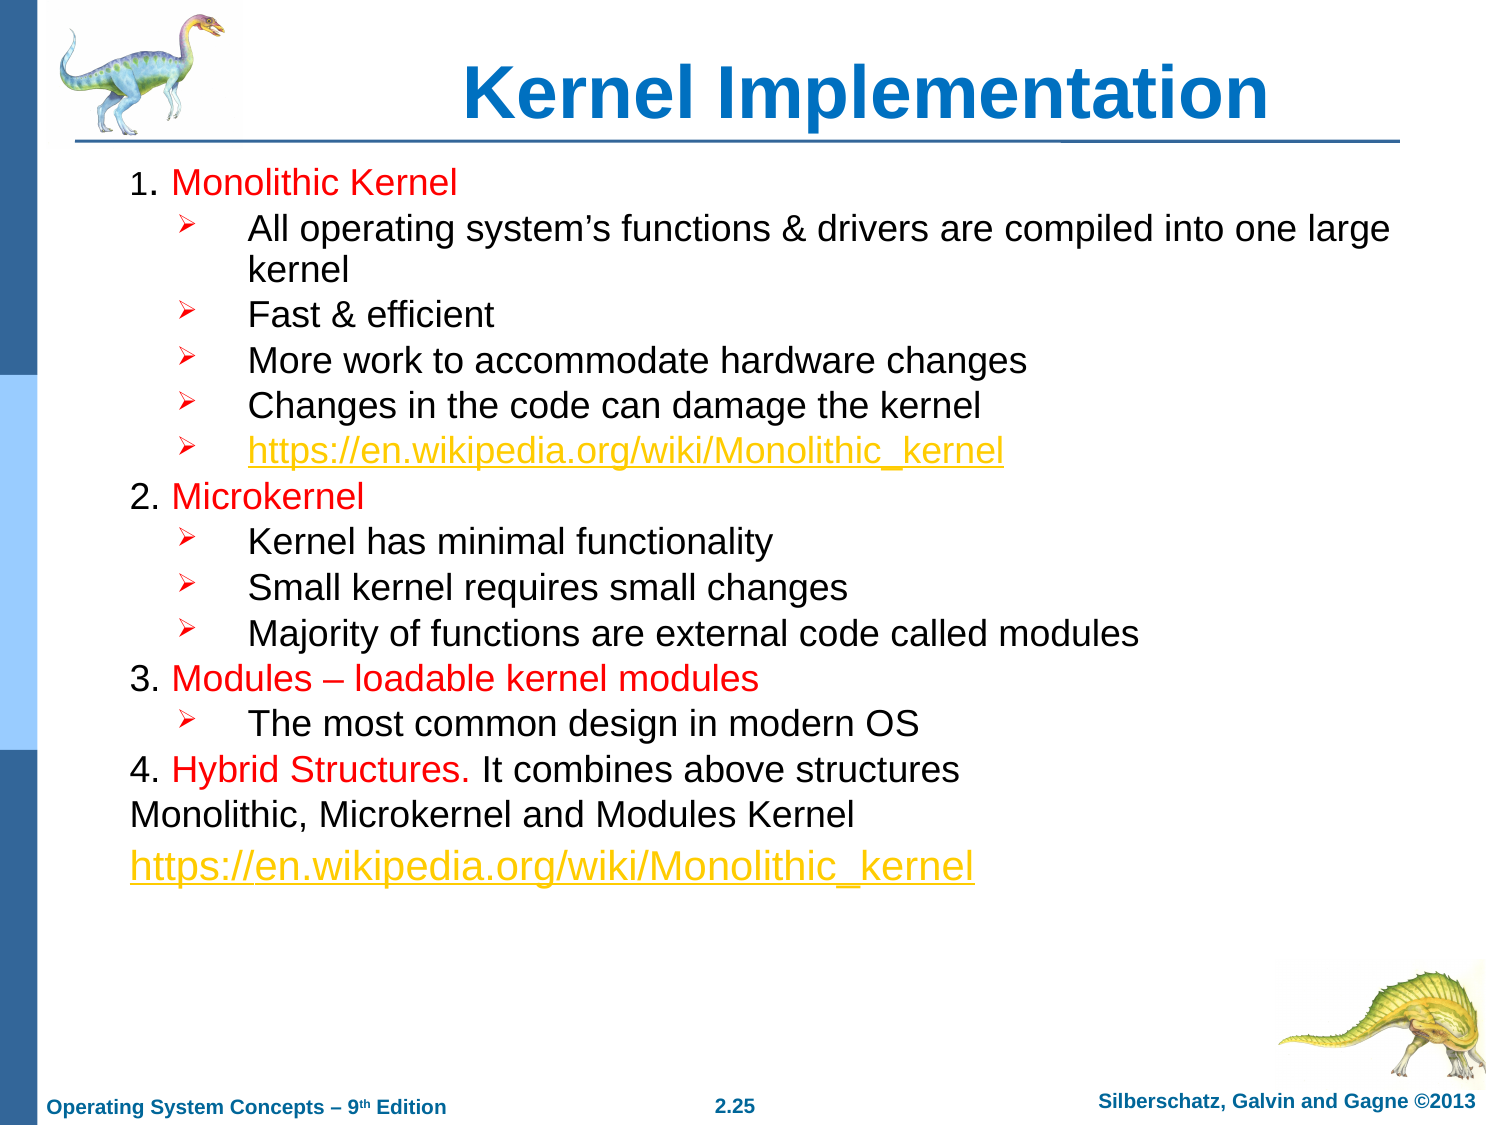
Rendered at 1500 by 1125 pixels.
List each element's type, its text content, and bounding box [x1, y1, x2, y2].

picture [1275, 959, 1486, 1090]
text_box Kernel Implementation [224, 31, 1488, 145]
text_box 1. Monolithic Kernel All operating system’s functions & drivers are compiled into one large kernel Fast & efficient More work to accommodate hardware changes Changes in the code can damage the kernel https://en.wikipedia.org/wiki/Monolithic_kernel 2. Microkernel Kernel has minimal functionality Small kernel requires small changes Majority of functions are external code called modules 3. Modules – loadable kernel modules The most common design in modern OS 4. Hybrid Structures. It combines above structures Monolithic, Microkernel and Modules Kernel https://en.wikipedia.org/wiki/Monolithic_kernel [117, 159, 1394, 835]
picture [46, 0, 243, 149]
